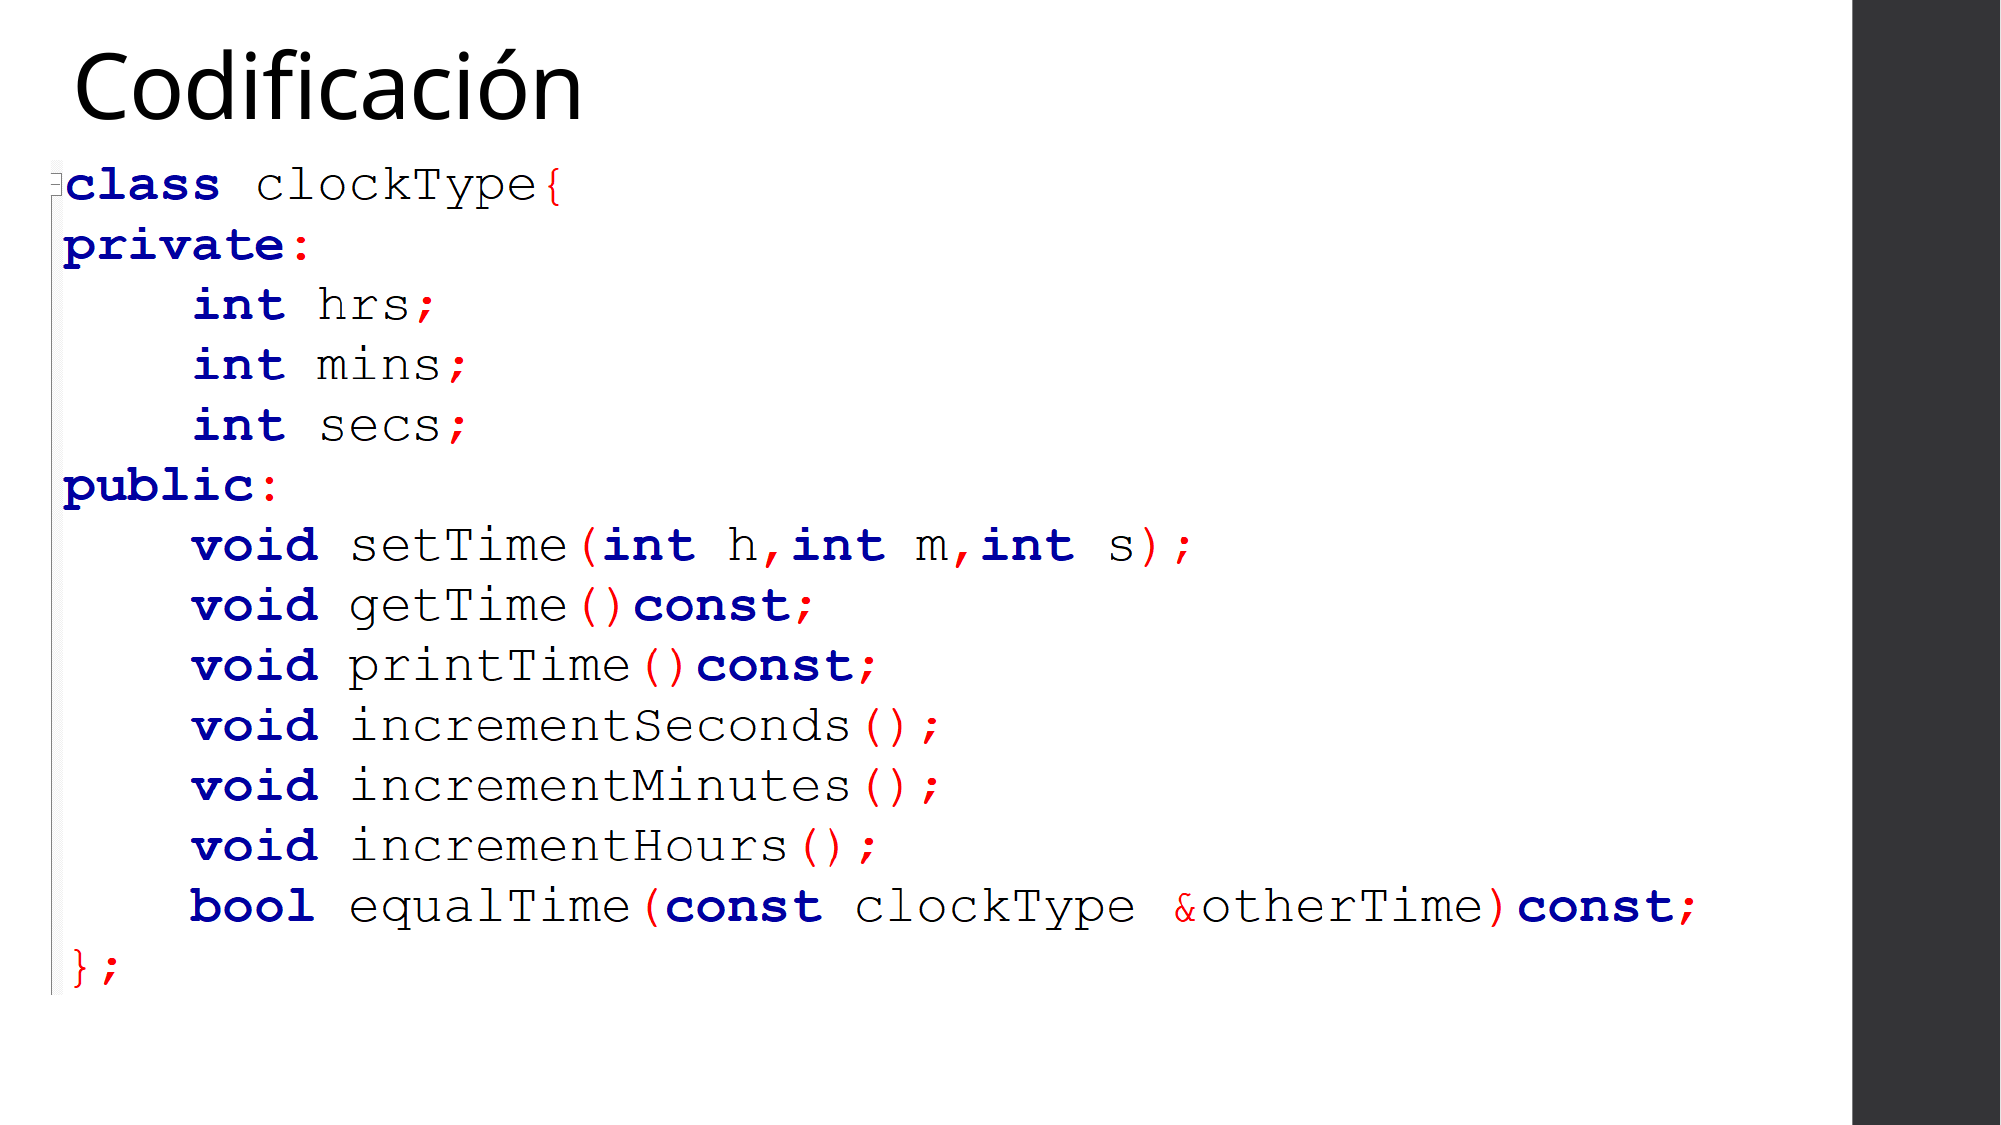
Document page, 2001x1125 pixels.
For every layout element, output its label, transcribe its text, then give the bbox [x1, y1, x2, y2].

title Codificación [57, 31, 817, 147]
picture [50, 159, 1768, 995]
